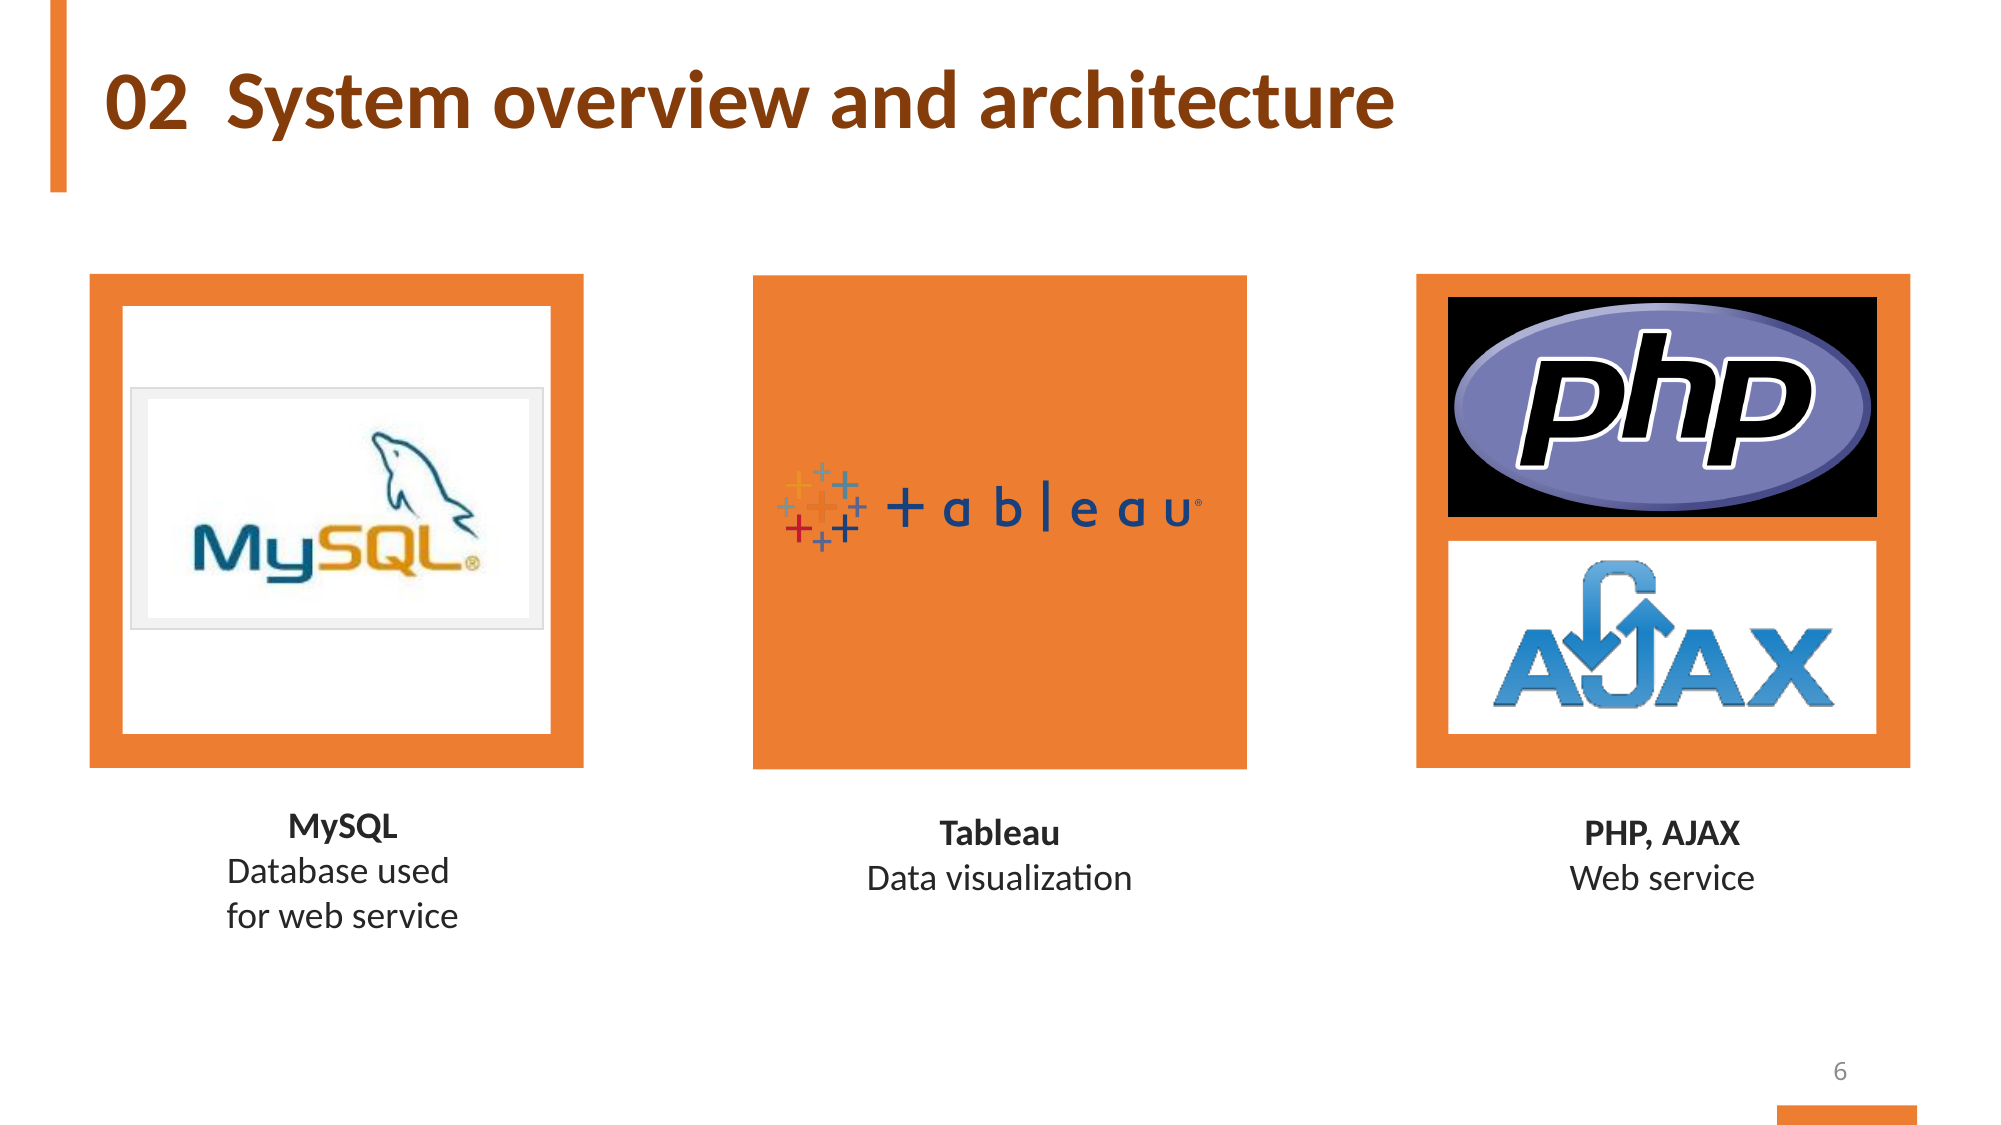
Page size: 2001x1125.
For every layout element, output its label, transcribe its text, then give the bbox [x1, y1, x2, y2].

picture [1483, 547, 1844, 721]
text_box [1447, 540, 1878, 735]
text_box PHP, AJAX Web service [1415, 800, 1910, 906]
slide_number 6 [1412, 1042, 1863, 1103]
text_box Tableau Data visualization [753, 800, 1247, 926]
text_box System overview and architecture [211, 38, 1413, 153]
picture [775, 458, 1204, 556]
text_box [752, 274, 1248, 770]
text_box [130, 388, 543, 629]
text_box [122, 305, 552, 735]
picture [1448, 297, 1877, 517]
text_box MySQL Database used for web service [89, 793, 597, 989]
text_box [89, 273, 585, 769]
text_box [1415, 273, 1911, 769]
text_box [1776, 1104, 1918, 1125]
text_box [49, 0, 68, 193]
text_box 02 [90, 39, 205, 154]
